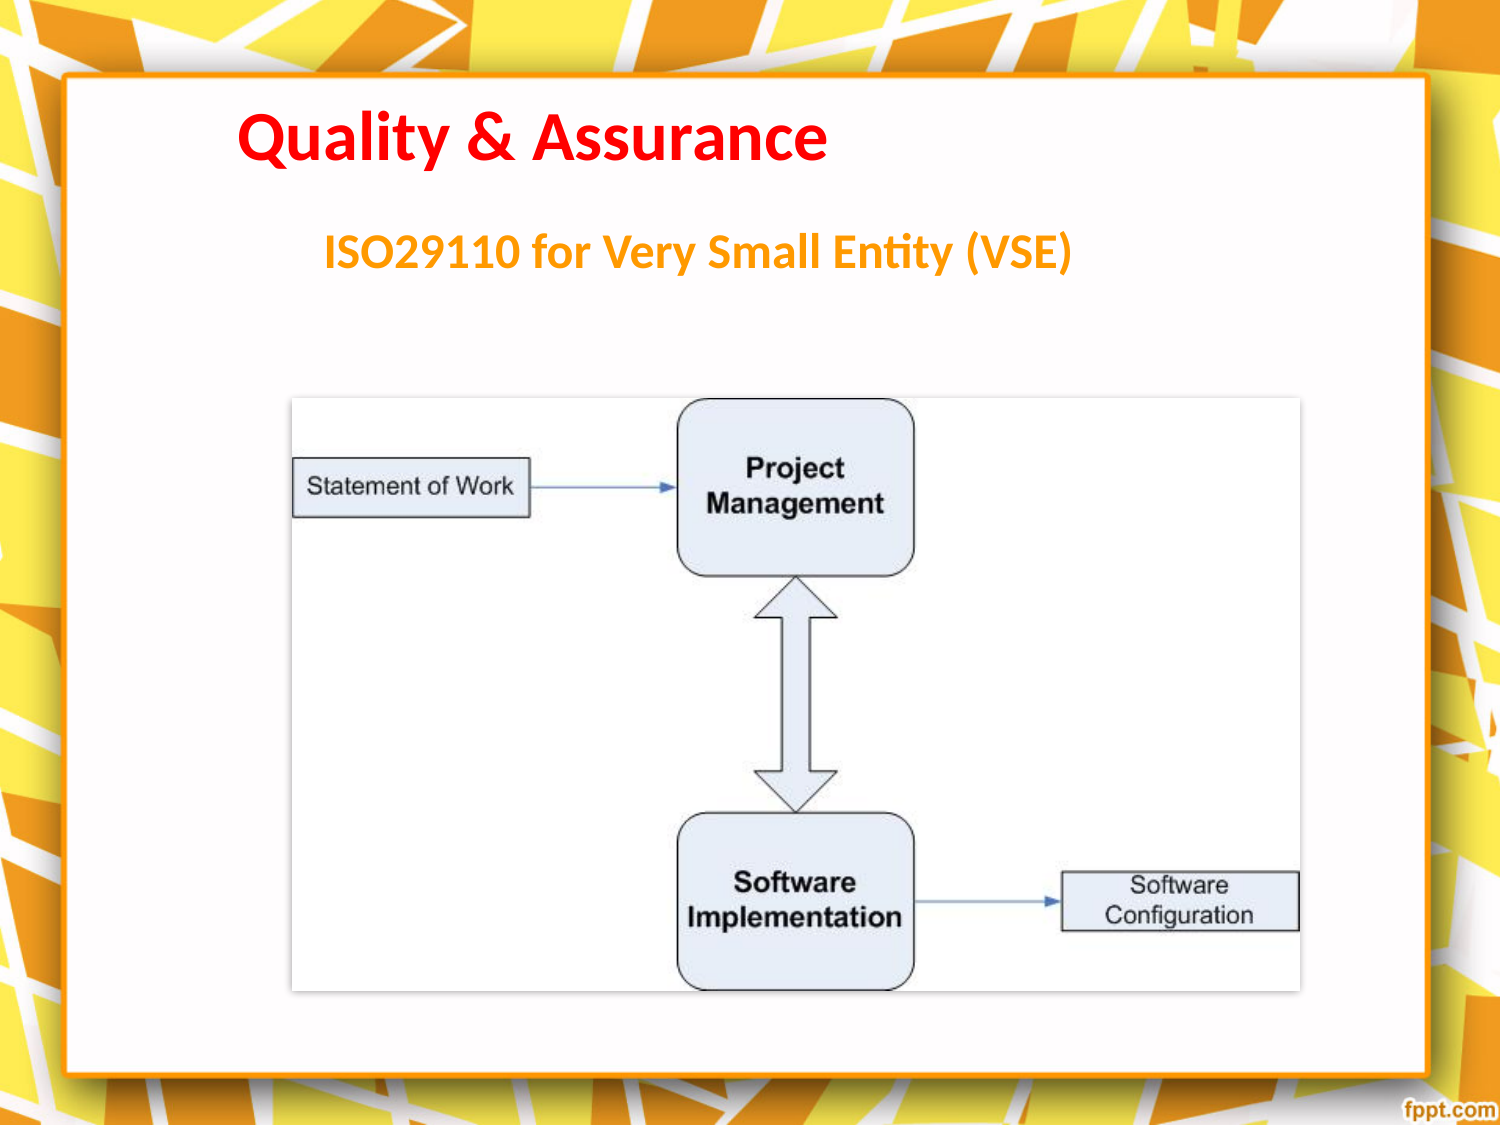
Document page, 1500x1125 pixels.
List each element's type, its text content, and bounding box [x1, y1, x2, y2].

picture [0, 0, 1500, 1125]
title Quality & Assurance [222, 82, 1374, 183]
text_box ISO29110 for Very Small Entity (VSE) [308, 210, 1089, 286]
